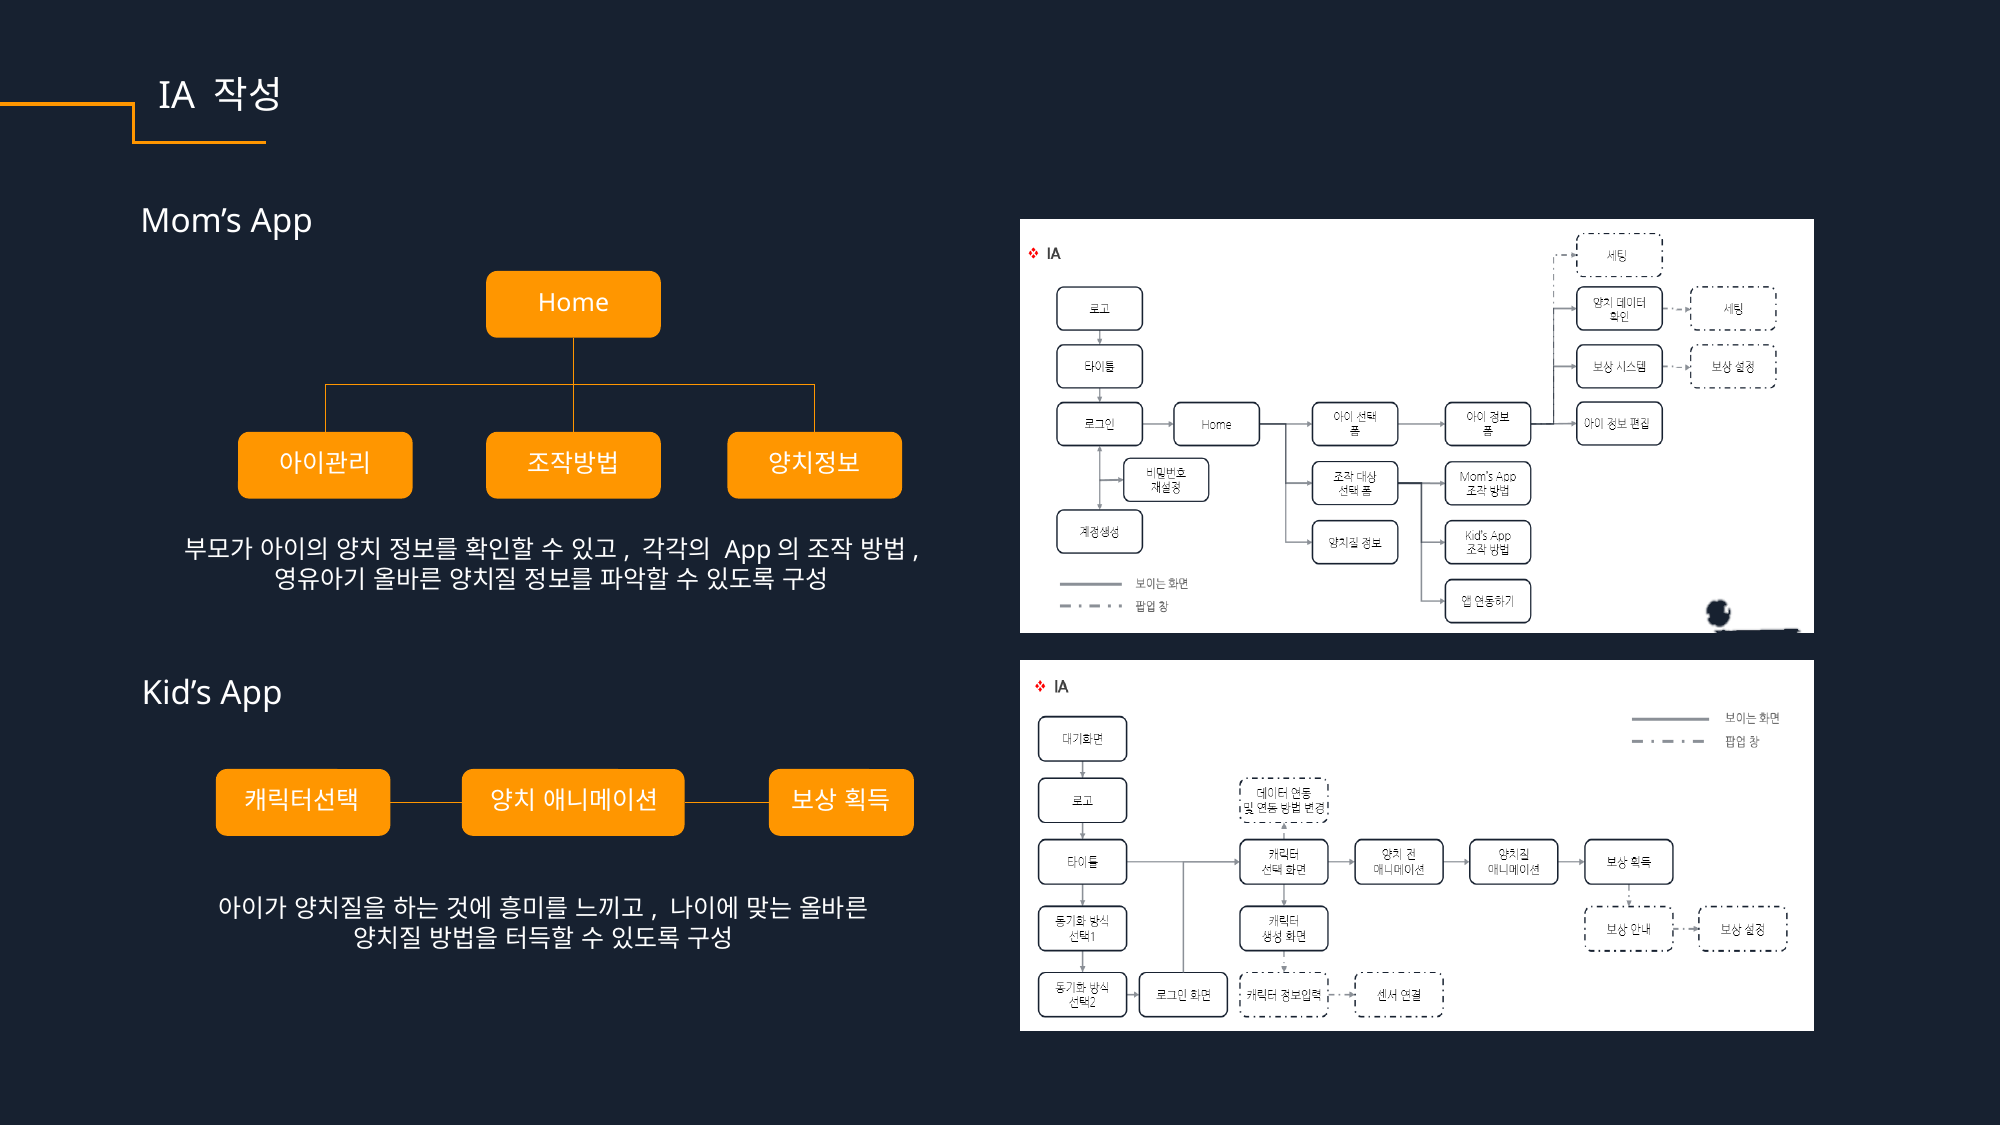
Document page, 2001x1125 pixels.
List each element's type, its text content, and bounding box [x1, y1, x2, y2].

text_box 부모가 아이의 양치 정보를 확인할 수 있고, 각각의 App의 조작 방법, 영유아기 올바른 양치질 정보를 파악할 수 있도록 구성 [169, 525, 934, 601]
text_box 아이관리 [264, 440, 387, 485]
text_box [767, 767, 915, 837]
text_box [1020, 219, 1814, 1031]
text_box IA 작성 [143, 63, 298, 124]
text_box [402, 260, 497, 509]
text_box 양치 애니메이션 [475, 777, 674, 822]
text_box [647, 264, 742, 506]
text_box 조작방법 [512, 440, 635, 485]
text_box 양치정보 [753, 440, 876, 485]
text_box 캐릭터선택 [229, 777, 375, 822]
text_box [236, 430, 402, 500]
text_box [497, 269, 647, 339]
text_box [460, 767, 686, 837]
text_box [214, 767, 392, 837]
text_box 아이가 양치질을 하는 것에 흥미를 느끼고, 나이에 맞는 올바른 양치질 방법을 터득할 수 있도록 구성 [204, 884, 883, 960]
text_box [0, 103, 267, 143]
text_box Mom’s App [125, 191, 329, 247]
text_box [497, 430, 647, 500]
text_box [742, 430, 904, 500]
text_box Home [523, 279, 624, 324]
text_box Kid’s App [126, 663, 298, 719]
text_box 보상 획득 [777, 776, 906, 822]
